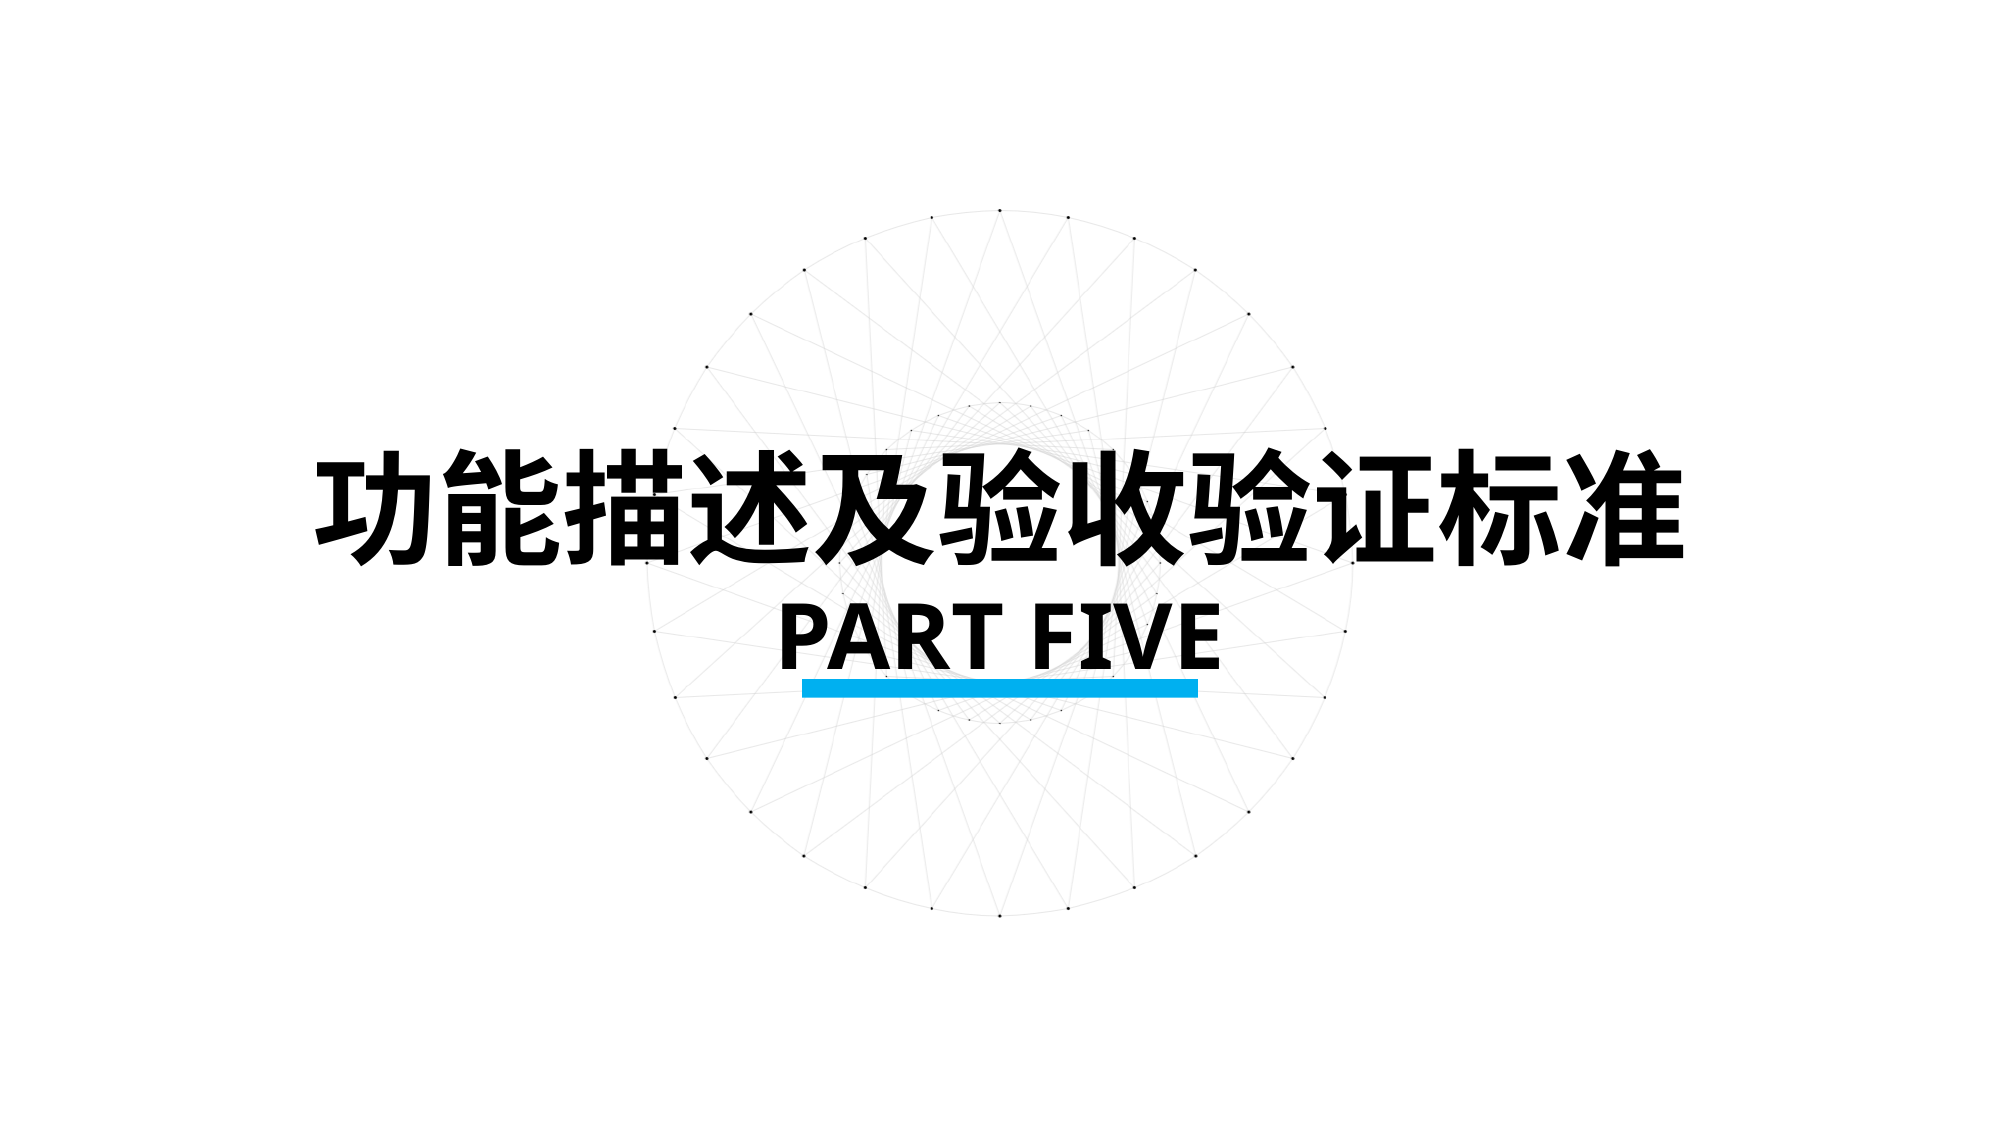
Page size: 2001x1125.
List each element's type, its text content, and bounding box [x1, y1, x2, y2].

picture [710, 783, 1301, 932]
picture [686, 193, 1325, 378]
text_box 功能描述及验收验证标准 [278, 378, 1722, 783]
text_box [801, 678, 1199, 699]
